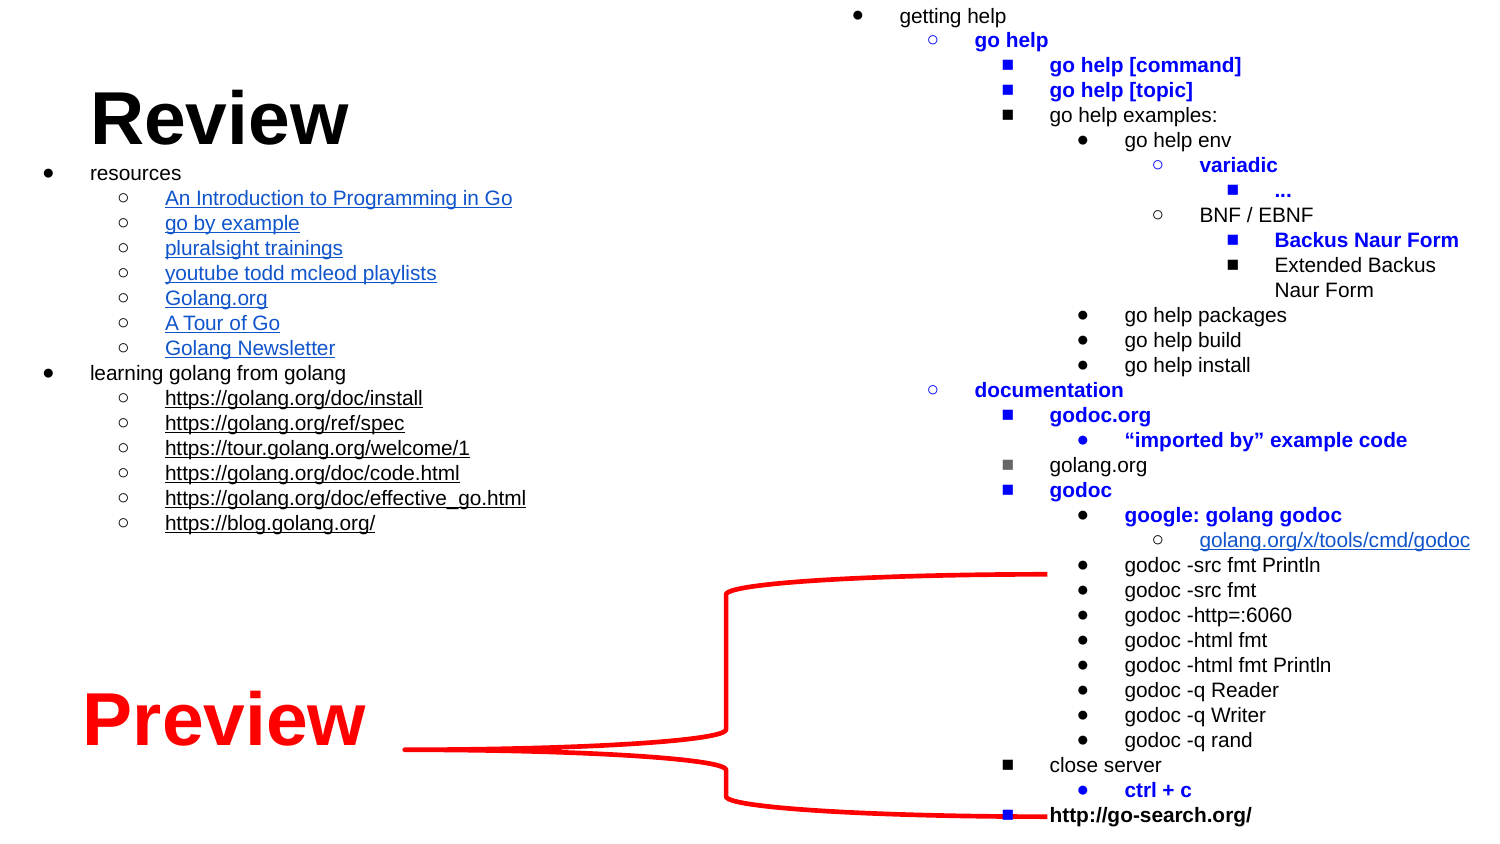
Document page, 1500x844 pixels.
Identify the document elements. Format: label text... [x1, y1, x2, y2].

title Preview [67, 634, 405, 776]
list resources An Introduction to Programming in Go go by example pluralsight trainings youtube todd mcleod playlists Golang.org A Tour of Go Golang Newsletter learning golang from golang https://golang.org/doc/install https://golang.org/ref/spec https://tour.golang.org/welcome/1 https://golang.org/doc/code.html https://golang.org/doc/effective_go.html https://blog.golang.org/ [0, 144, 809, 844]
title Review [75, 33, 412, 144]
list getting help go help go help [command] go help [topic] go help examples: go help env variadic ... BNF / EBNF Backus Naur Form Extended Backus Naur Form go help packages go help build go help install documentation godoc.org “imported by” example code golang.org godoc google: golang godoc golang.org/x/tools/cmd/godoc godoc -src fmt Println godoc -src fmt godoc -http=:6060 godoc -html fmt godoc -html fmt Println godoc -q Reader godoc -q Writer godoc -q rand close server ctrl + c http://go-search.org/ [809, 0, 1500, 844]
text_box [404, 580, 809, 811]
